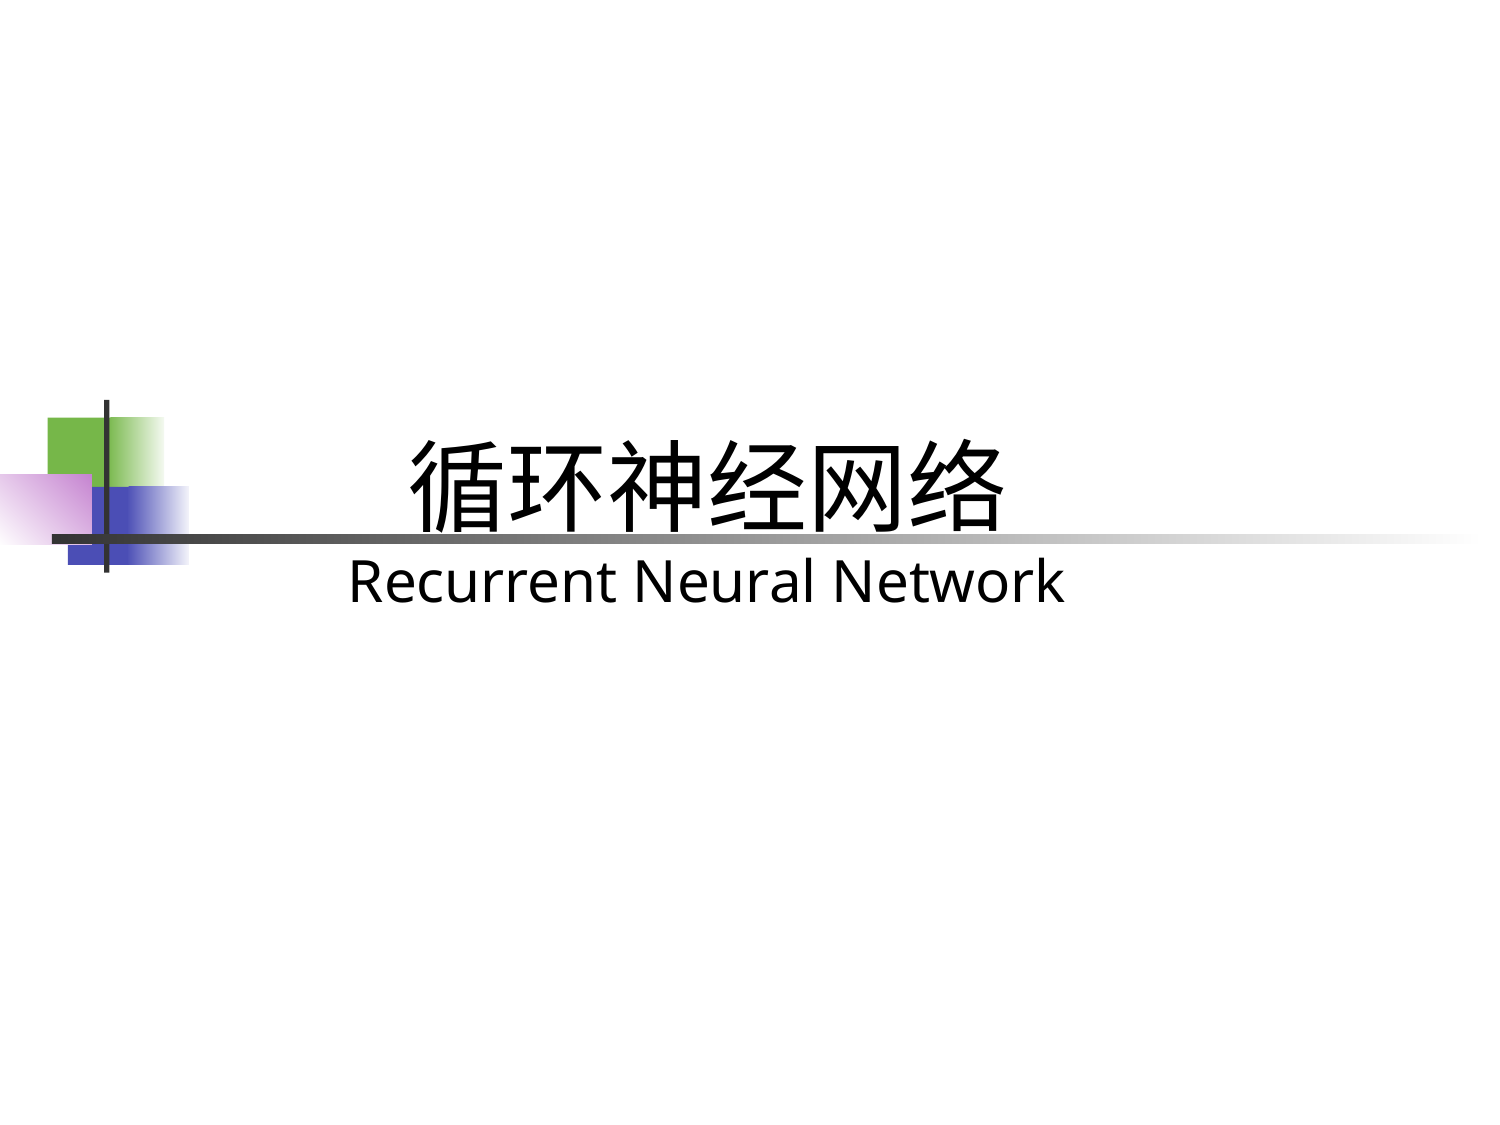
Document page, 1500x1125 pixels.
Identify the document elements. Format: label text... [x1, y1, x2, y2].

title 循环神经网络 Recurrent Neural Network [227, 296, 1187, 622]
